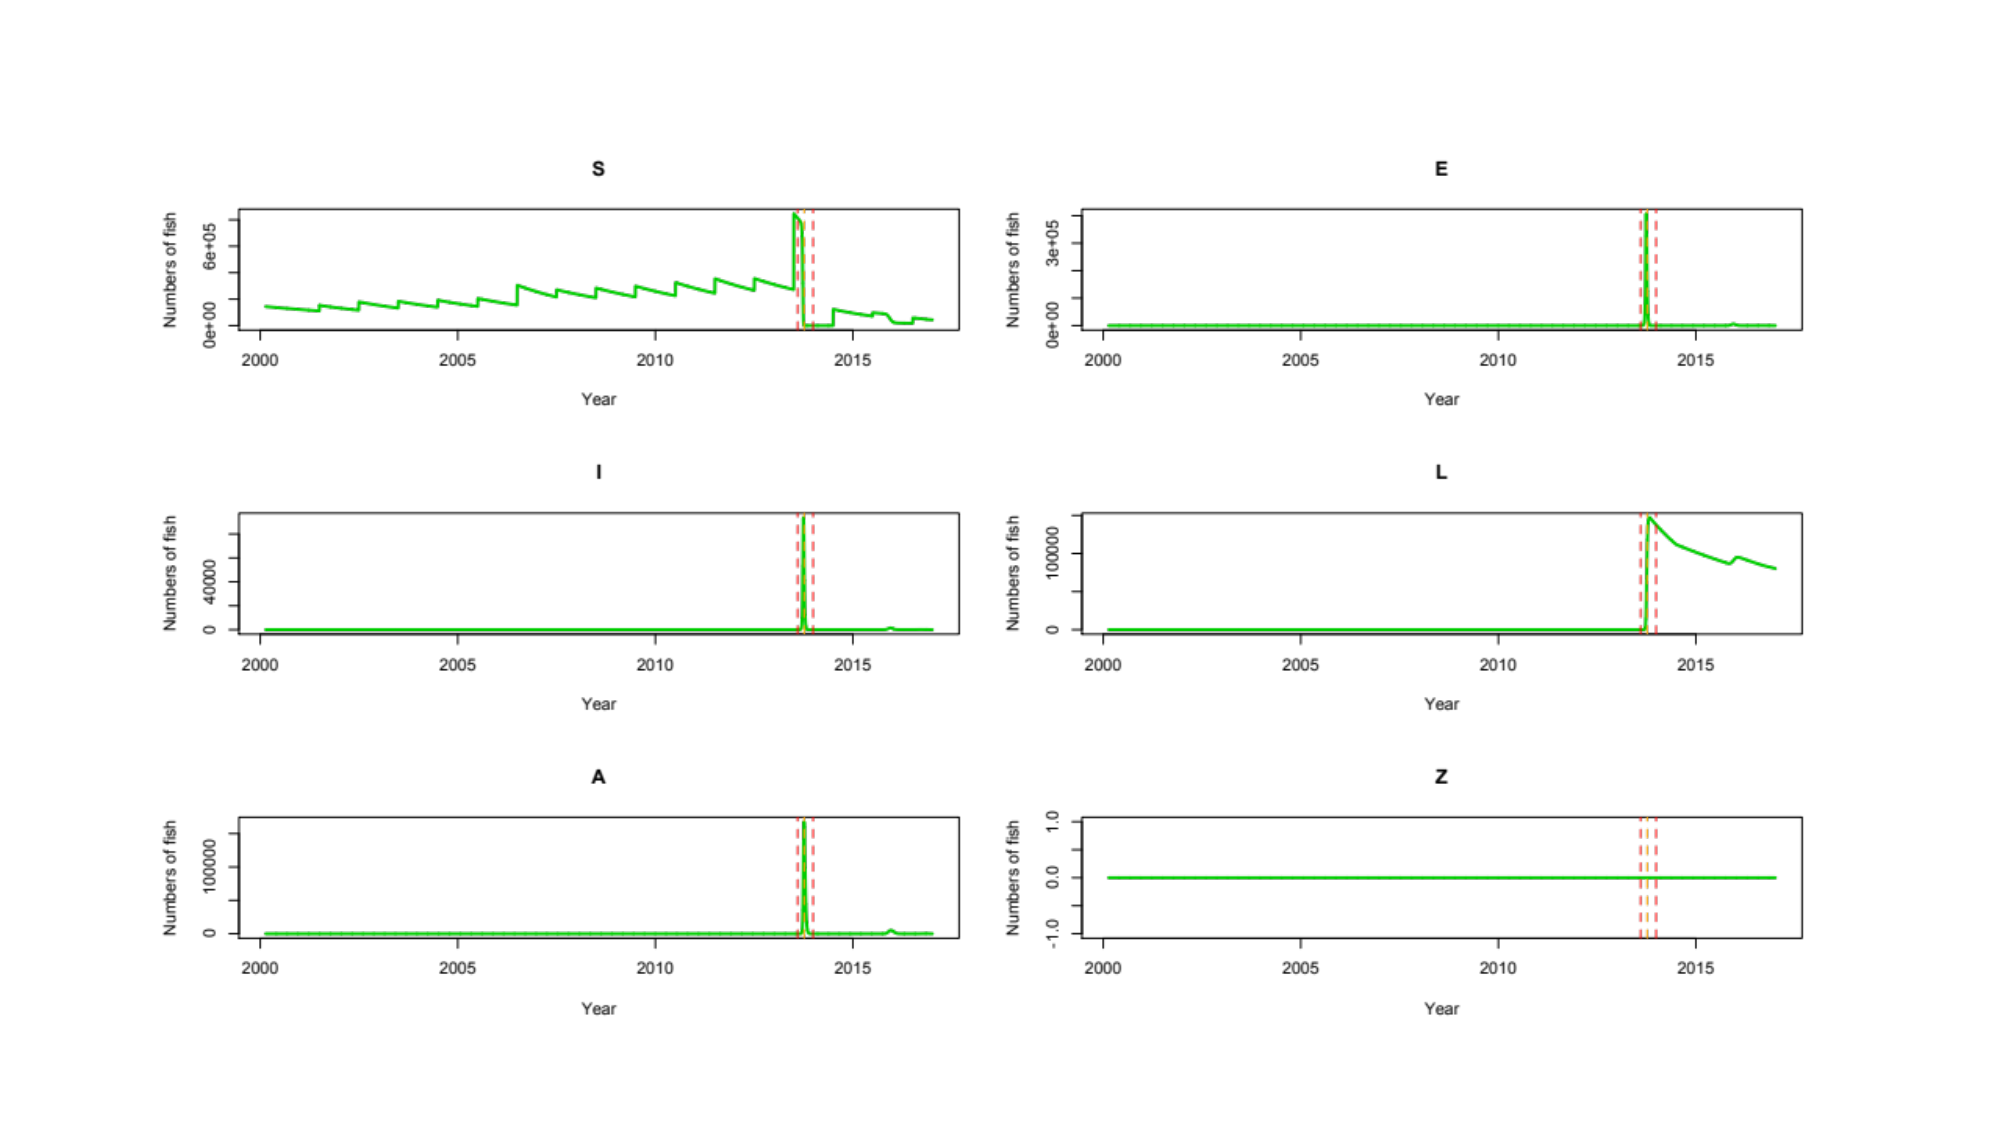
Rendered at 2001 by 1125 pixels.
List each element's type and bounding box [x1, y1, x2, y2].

picture [158, 88, 1842, 1037]
